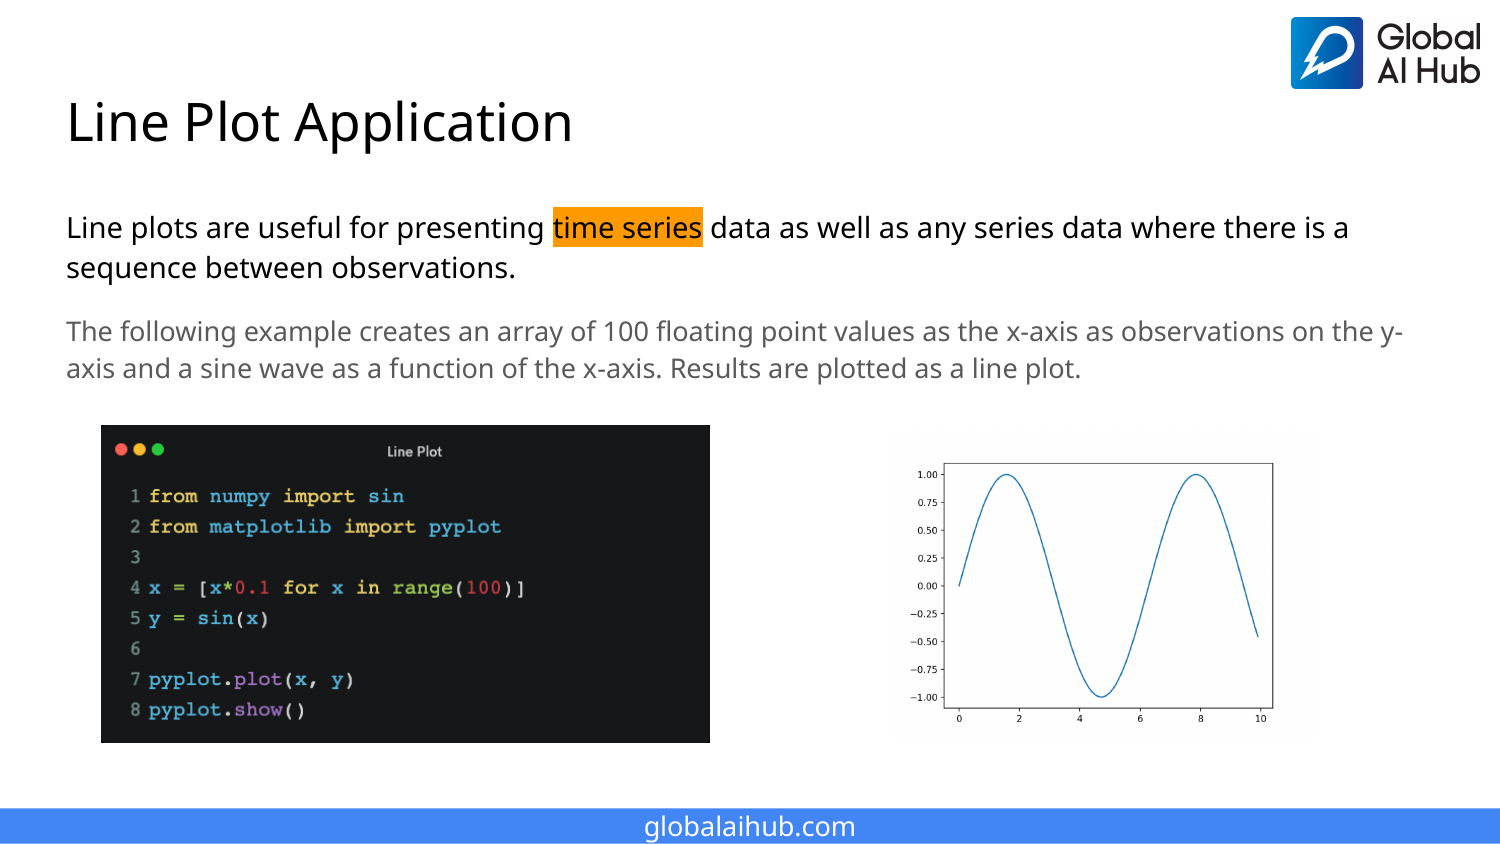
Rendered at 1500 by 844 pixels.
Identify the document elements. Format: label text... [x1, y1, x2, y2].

picture [1295, 17, 1480, 89]
picture [101, 425, 710, 744]
picture [891, 425, 1315, 744]
title Line Plot Application [51, 72, 1449, 167]
list Line plots are useful for presenting time series data as well as any series data where there is a sequence between observations. The following example creates an array of 100 floating point values as the x-axis as observations on the y-axis and a sine wave as a function of the x-axis. Results are plotted as a line plot. [51, 189, 1449, 404]
